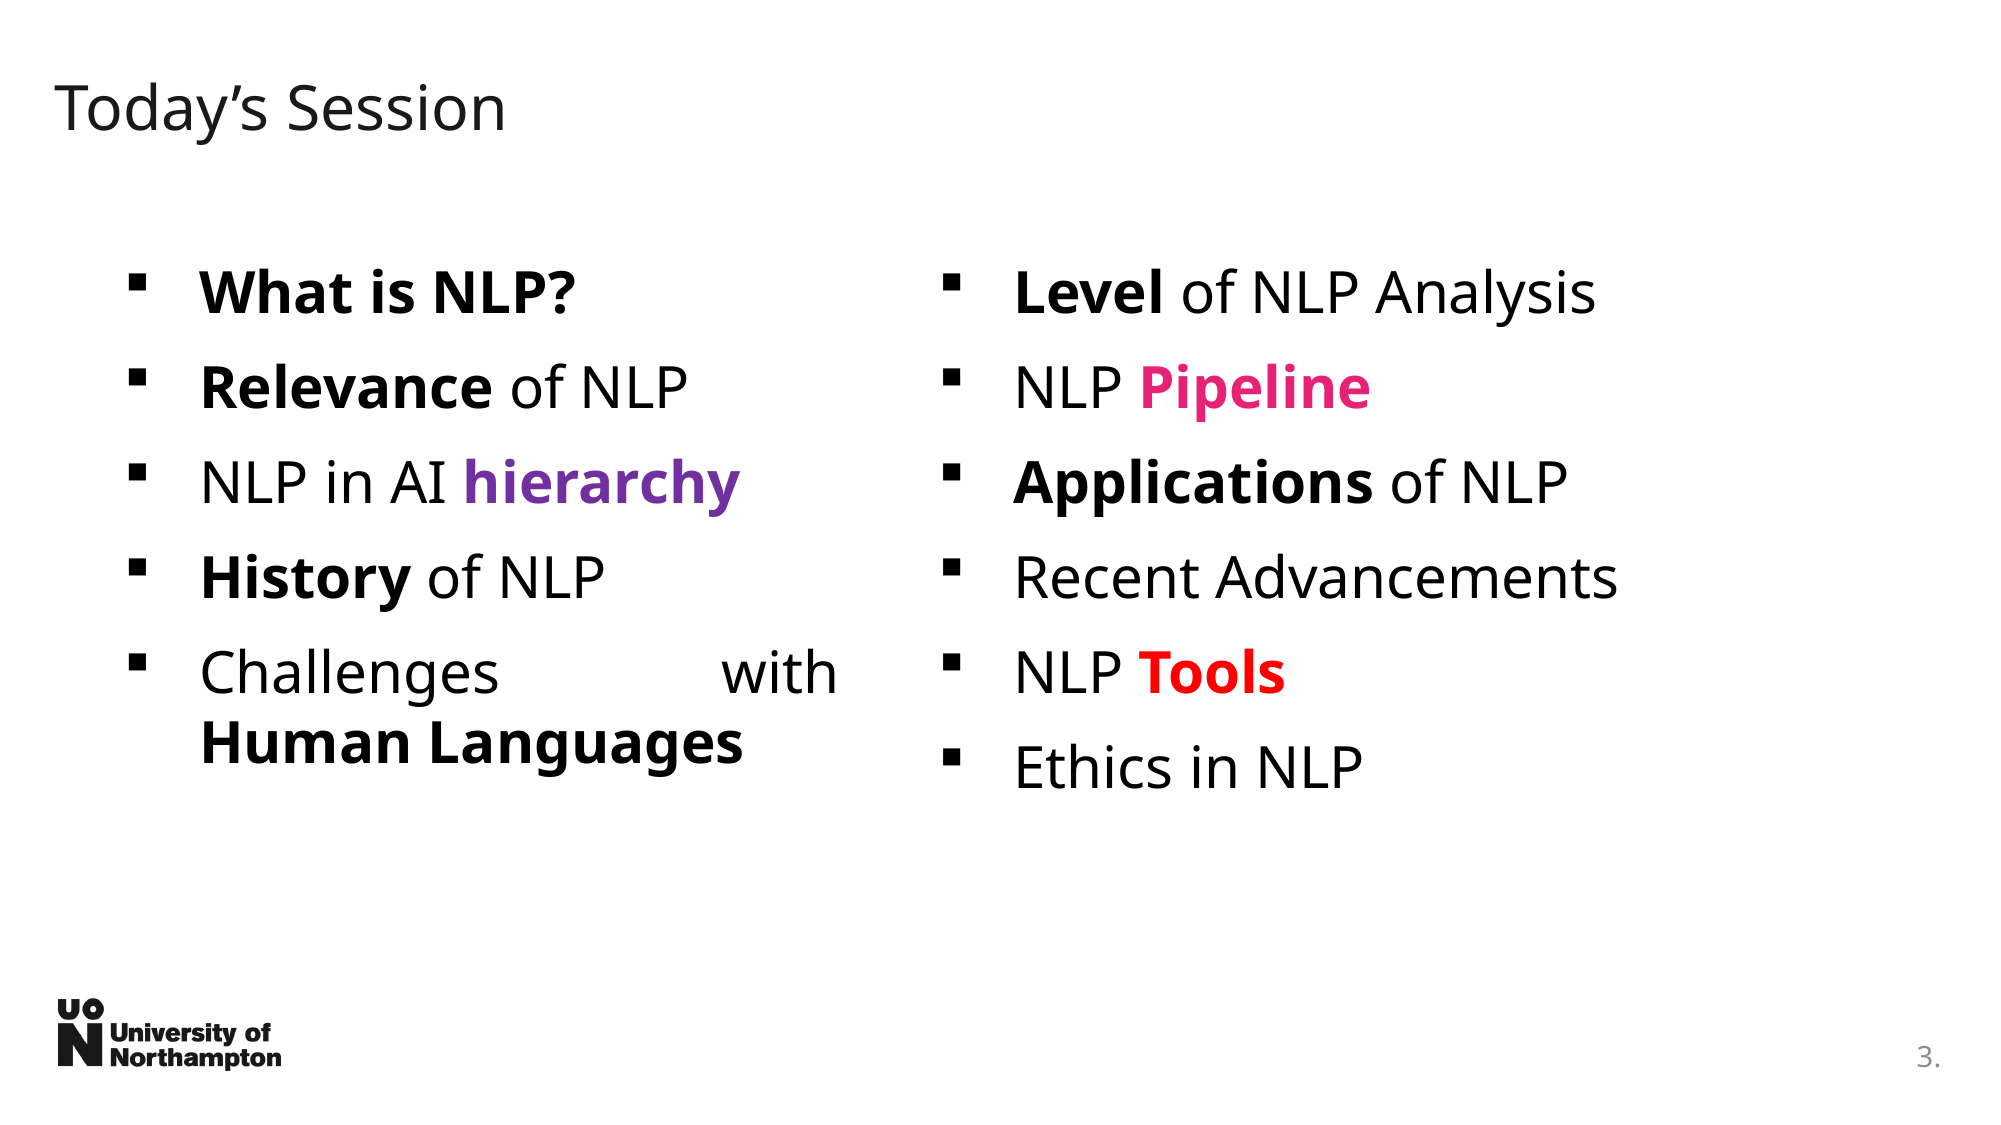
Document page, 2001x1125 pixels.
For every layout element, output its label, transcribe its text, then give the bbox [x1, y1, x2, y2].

slide_number 3. [1743, 1027, 1957, 1087]
picture [58, 998, 281, 1071]
text_box Level of NLP Analysis NLP Pipeline Applications of NLP Recent Advancements NLP Tools Ethics in NLP [854, 192, 1669, 967]
title Today’s Session [39, 69, 1765, 168]
text_box What is NLP? Relevance of NLP NLP in AI hierarchy History of NLP Challenges with Human Languages [39, 192, 854, 967]
